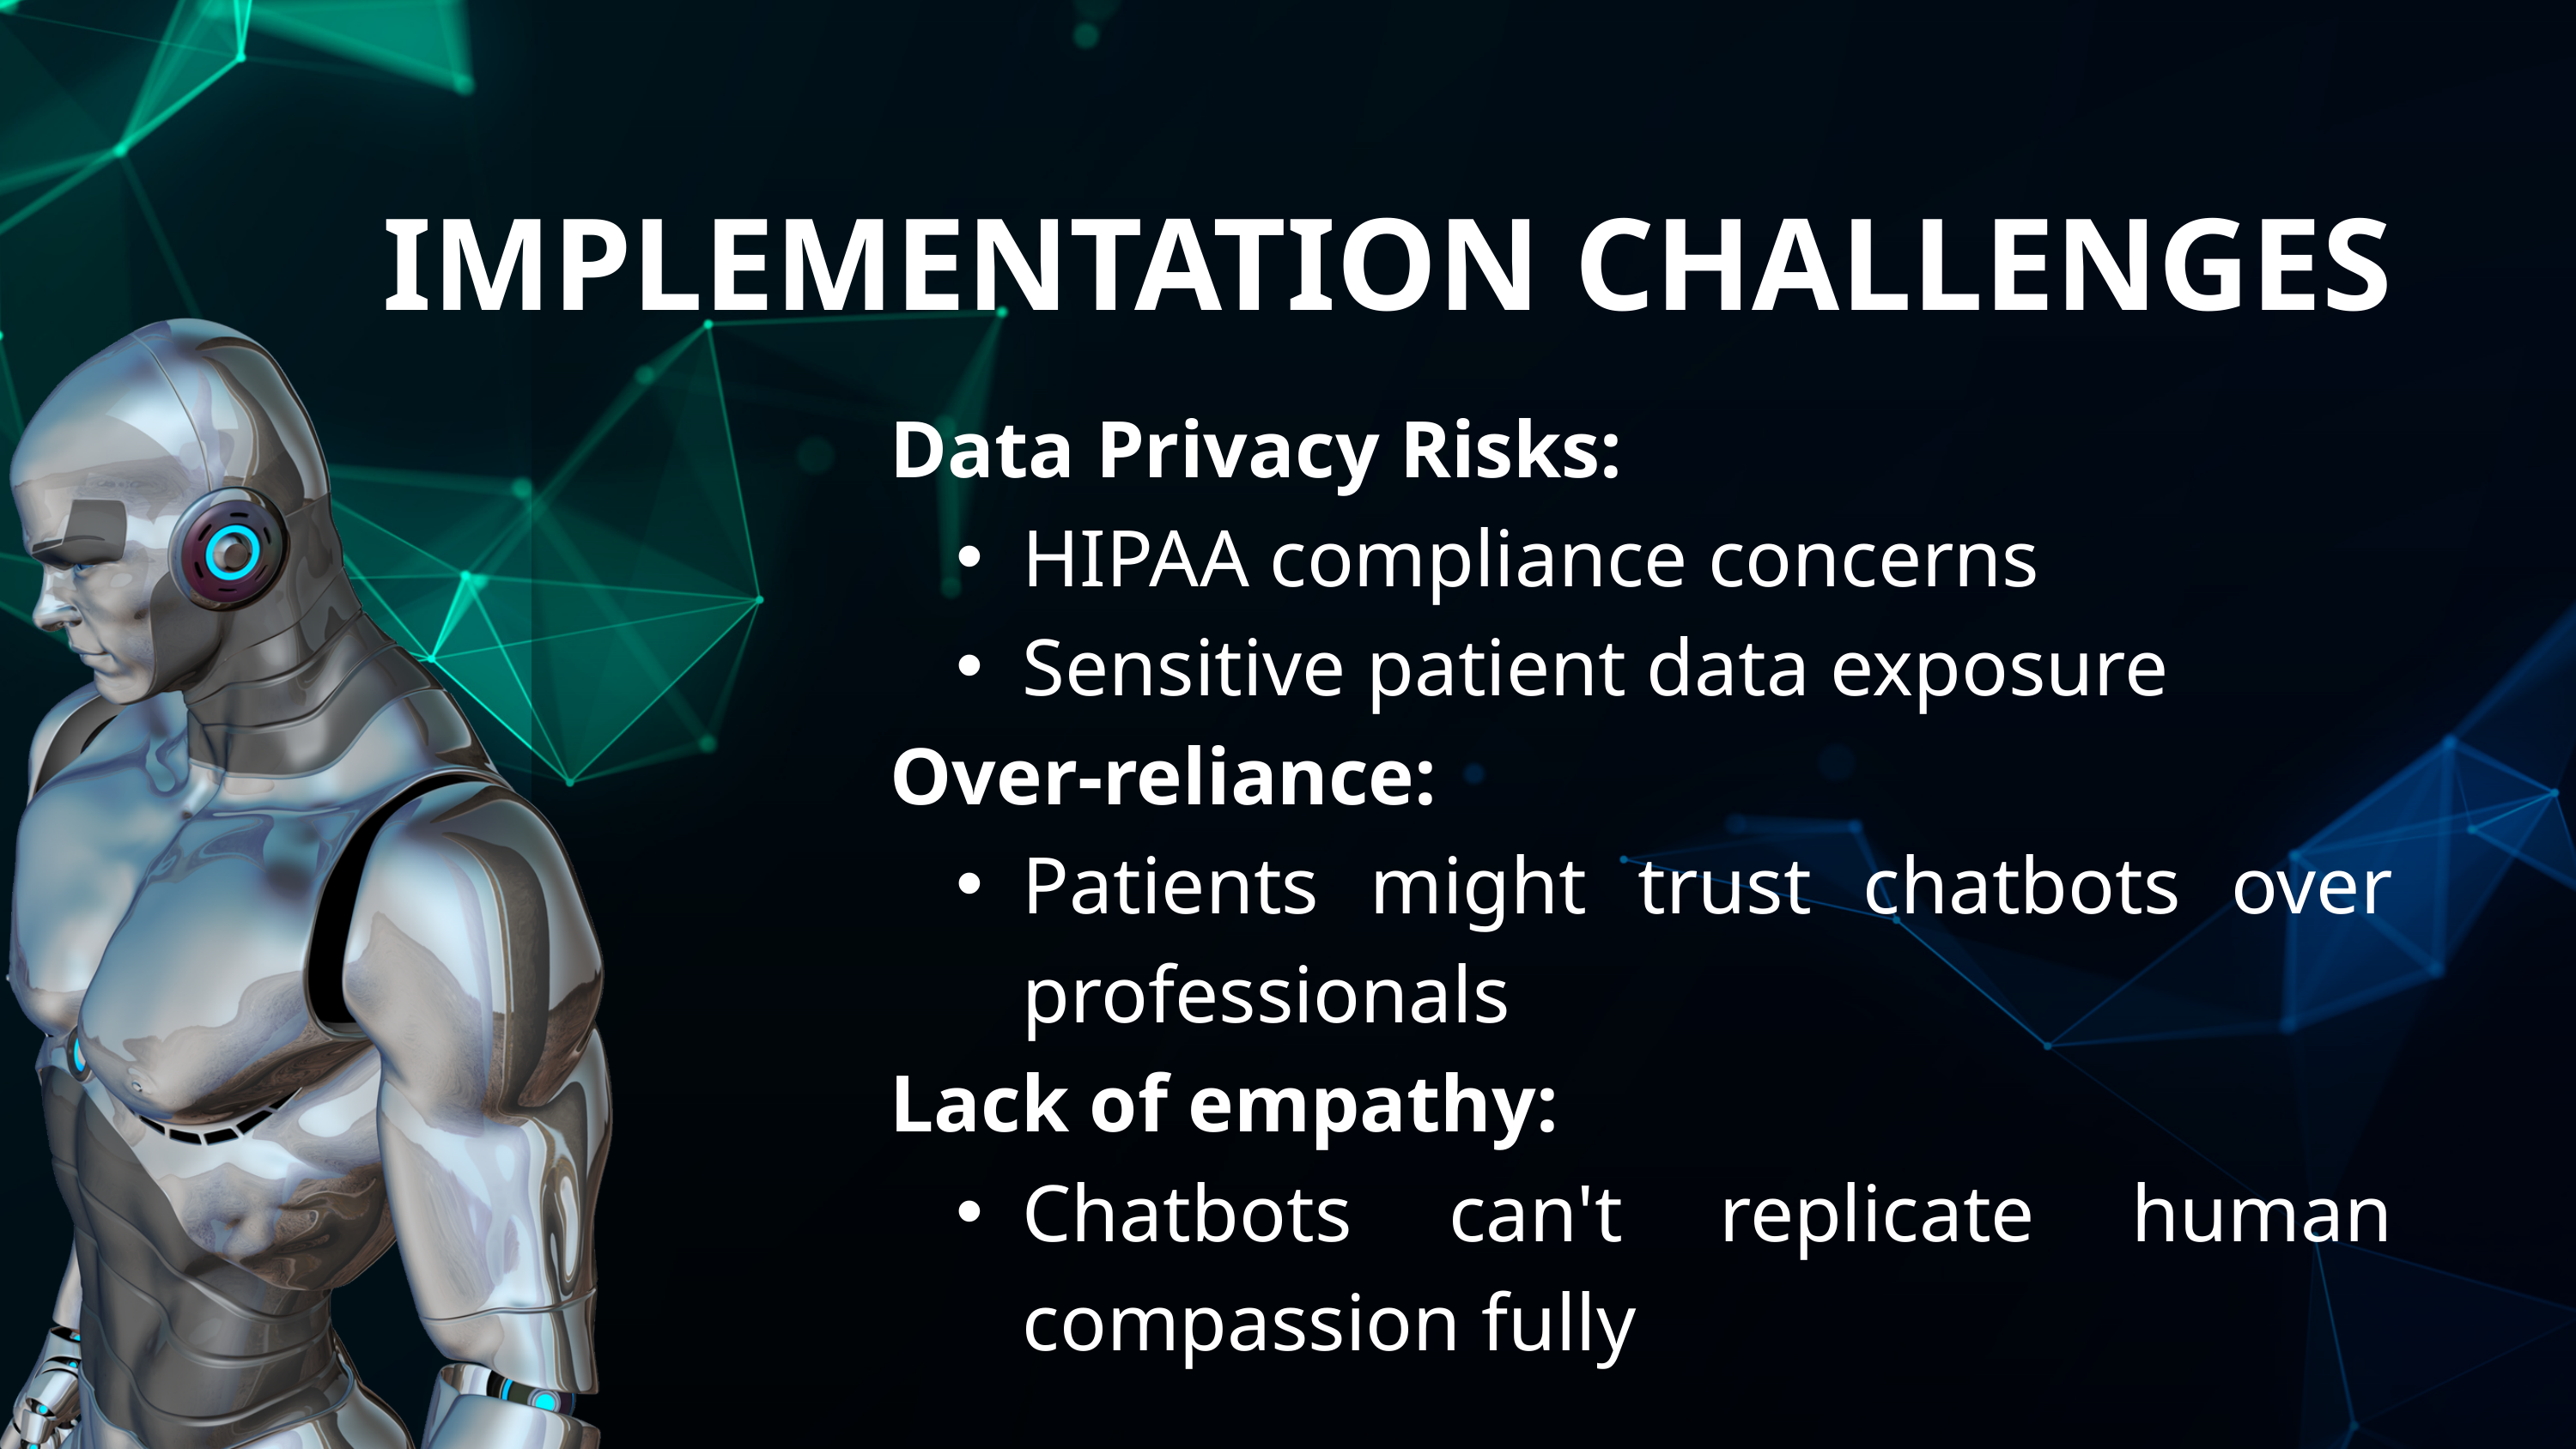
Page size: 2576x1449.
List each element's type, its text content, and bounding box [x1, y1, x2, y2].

text_box Data Privacy Risks: HIPAA compliance concerns Sensitive patient data exposure Over-reliance: Patients might trust chatbots over professionals Lack of empathy: Chatbots can't replicate human compassion fully [890, 384, 2394, 1449]
text_box [0, 0, 532, 191]
text_box IMPLEMENTATION CHALLENGES [0, 191, 2394, 336]
text_box [532, 0, 2576, 1449]
text_box [0, 336, 614, 1449]
